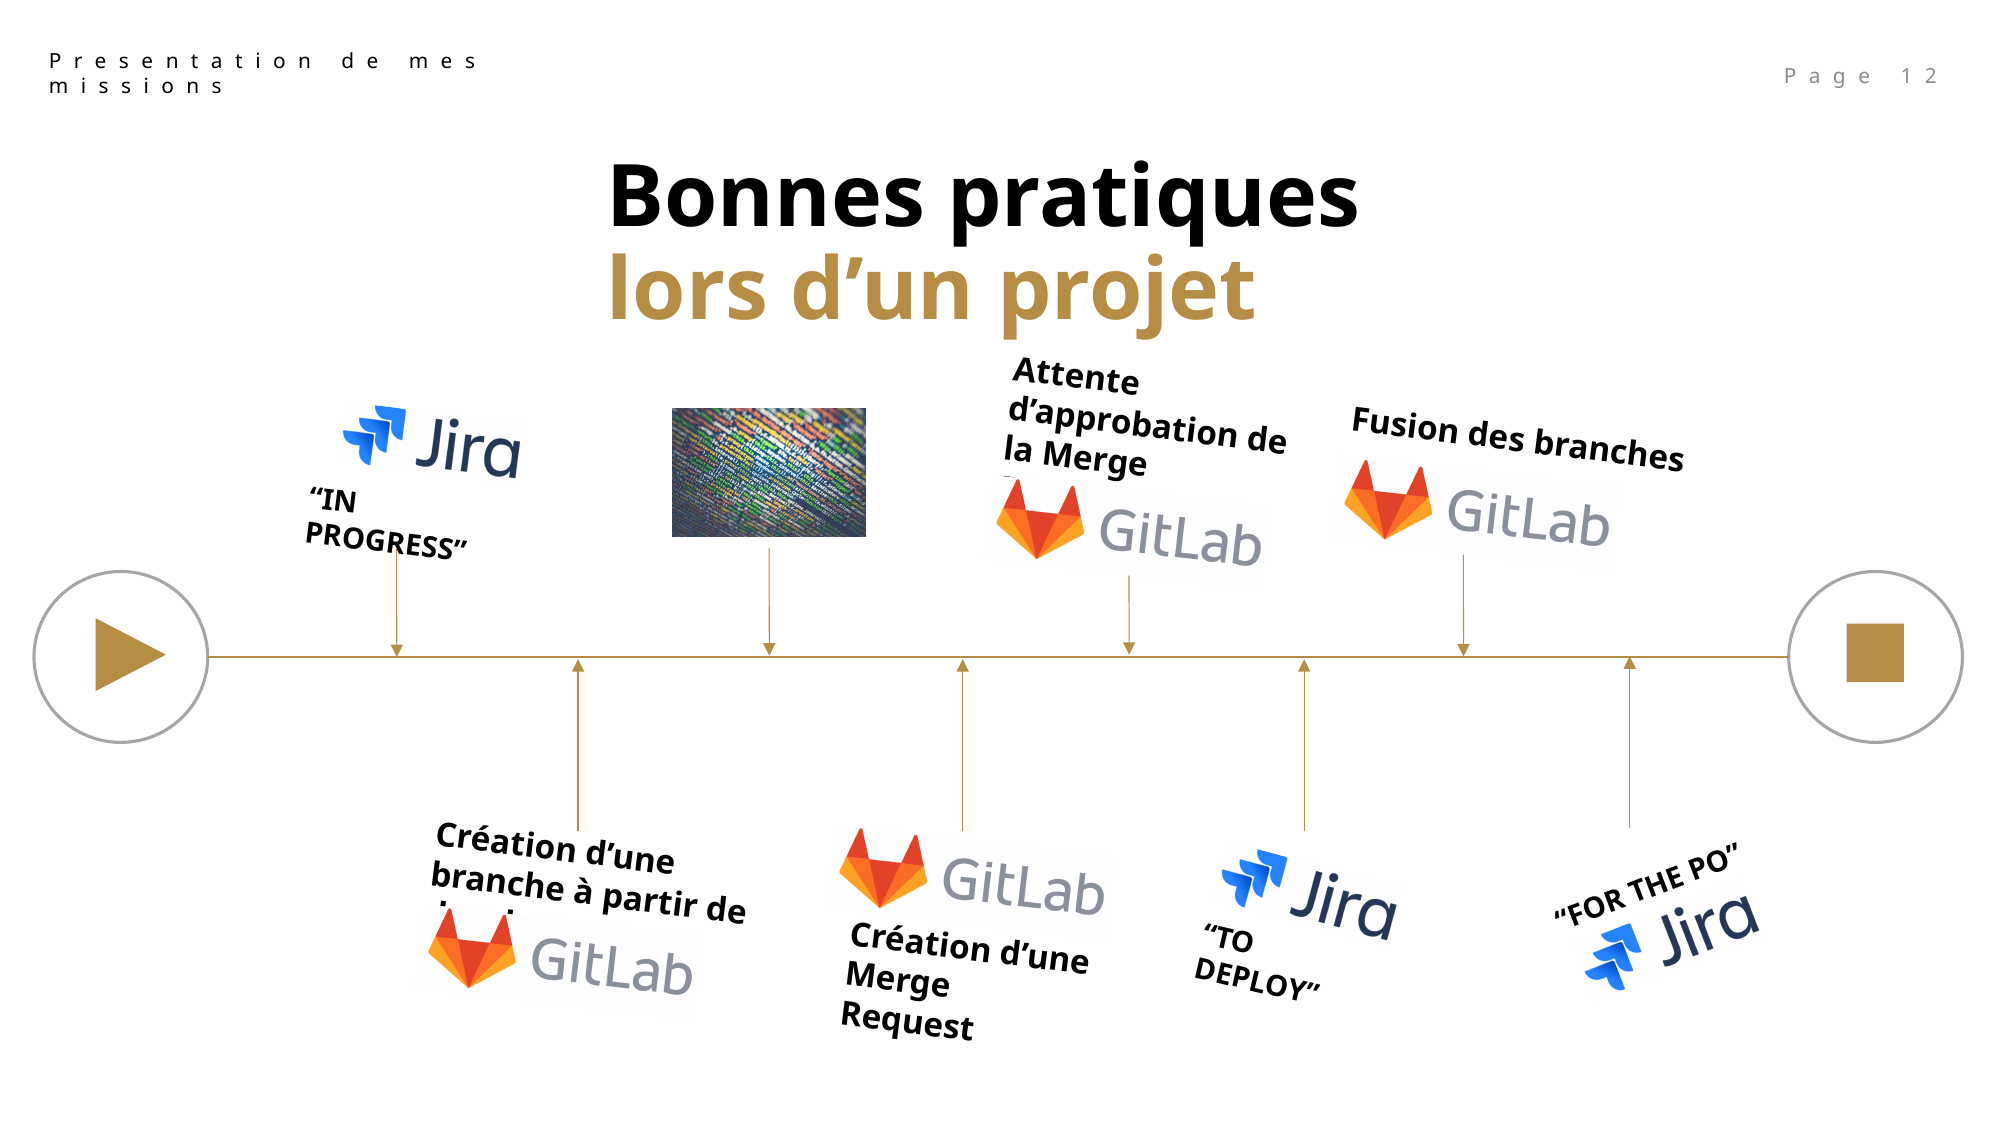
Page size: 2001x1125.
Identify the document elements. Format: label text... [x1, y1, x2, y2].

text_box Création d’une Merge Request [822, 925, 1116, 1072]
text_box Création d’une branche à partir de develop [408, 803, 804, 985]
picture [983, 475, 1271, 591]
picture [672, 408, 866, 538]
picture [339, 402, 522, 483]
picture [1214, 842, 1401, 945]
text_box [1787, 570, 1964, 744]
picture [415, 904, 703, 1020]
text_box Fusion des branches [1333, 388, 1720, 490]
text_box [1846, 623, 1905, 683]
text_box Attente d’approbation de la Merge Request [980, 338, 1312, 550]
picture [1331, 455, 1619, 572]
text_box “FOR THE PO” [1533, 782, 1867, 950]
text_box [95, 618, 166, 692]
text_box Bonnes pratiques lors d’un projet [591, 144, 1409, 349]
text_box Presentation de mes missions [34, 42, 680, 103]
picture [827, 824, 1115, 941]
text_box [32, 570, 209, 744]
text_box “TO DEPLOY” [1175, 904, 1404, 1036]
text_box “IN PROGRESS” [287, 469, 539, 584]
picture [1574, 880, 1761, 1000]
